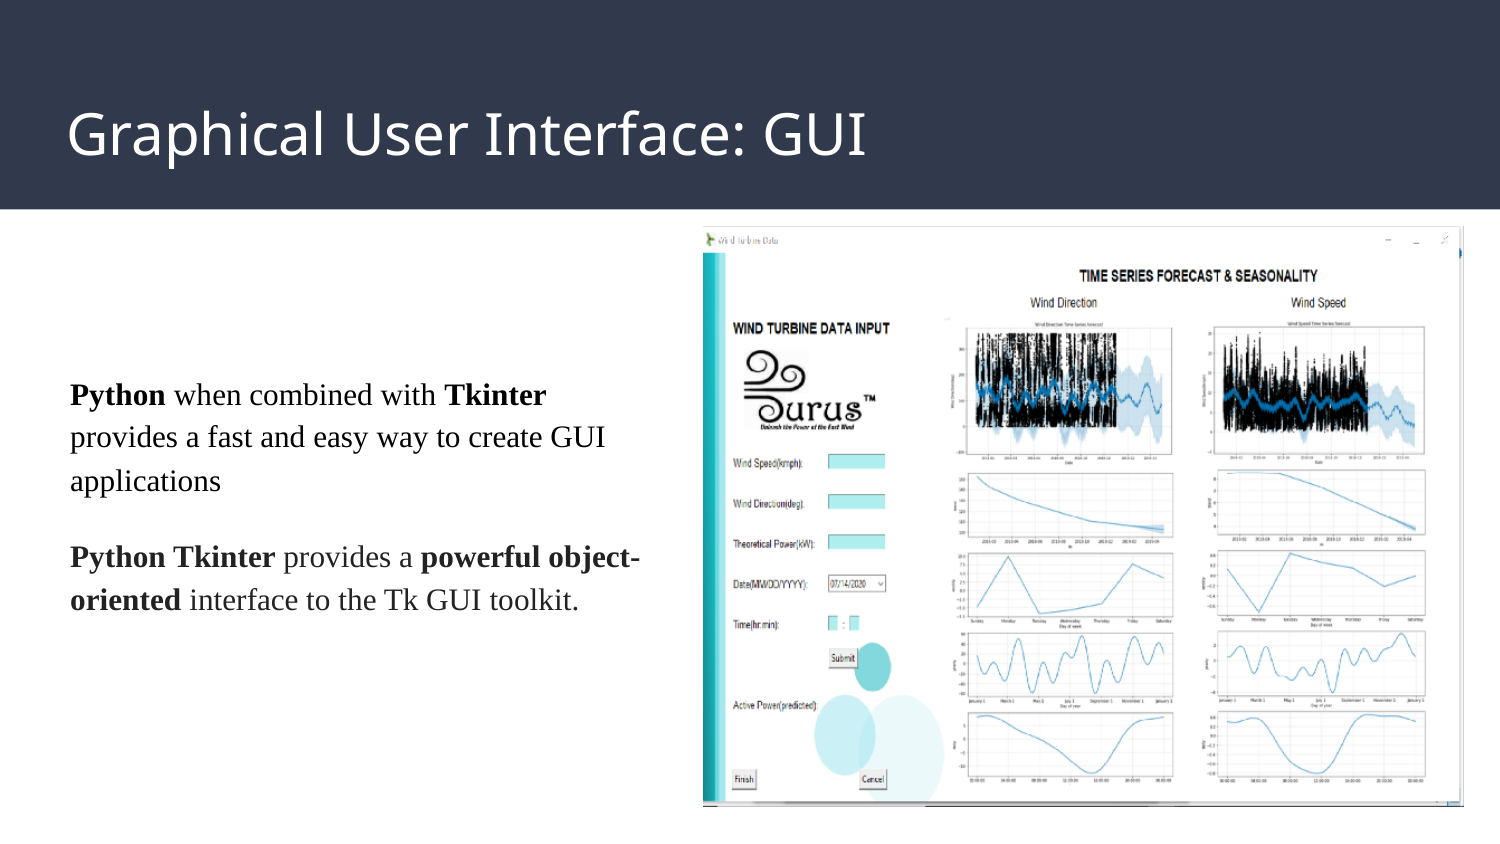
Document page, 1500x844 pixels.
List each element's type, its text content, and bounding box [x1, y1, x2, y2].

title Graphical User Interface: GUI [51, 82, 1449, 185]
picture [703, 226, 1465, 808]
list Python when combined with Tkinter provides a fast and easy way to create GUI applications Python Tkinter provides a powerful object-oriented interface to the Tk GUI toolkit. [55, 353, 658, 824]
